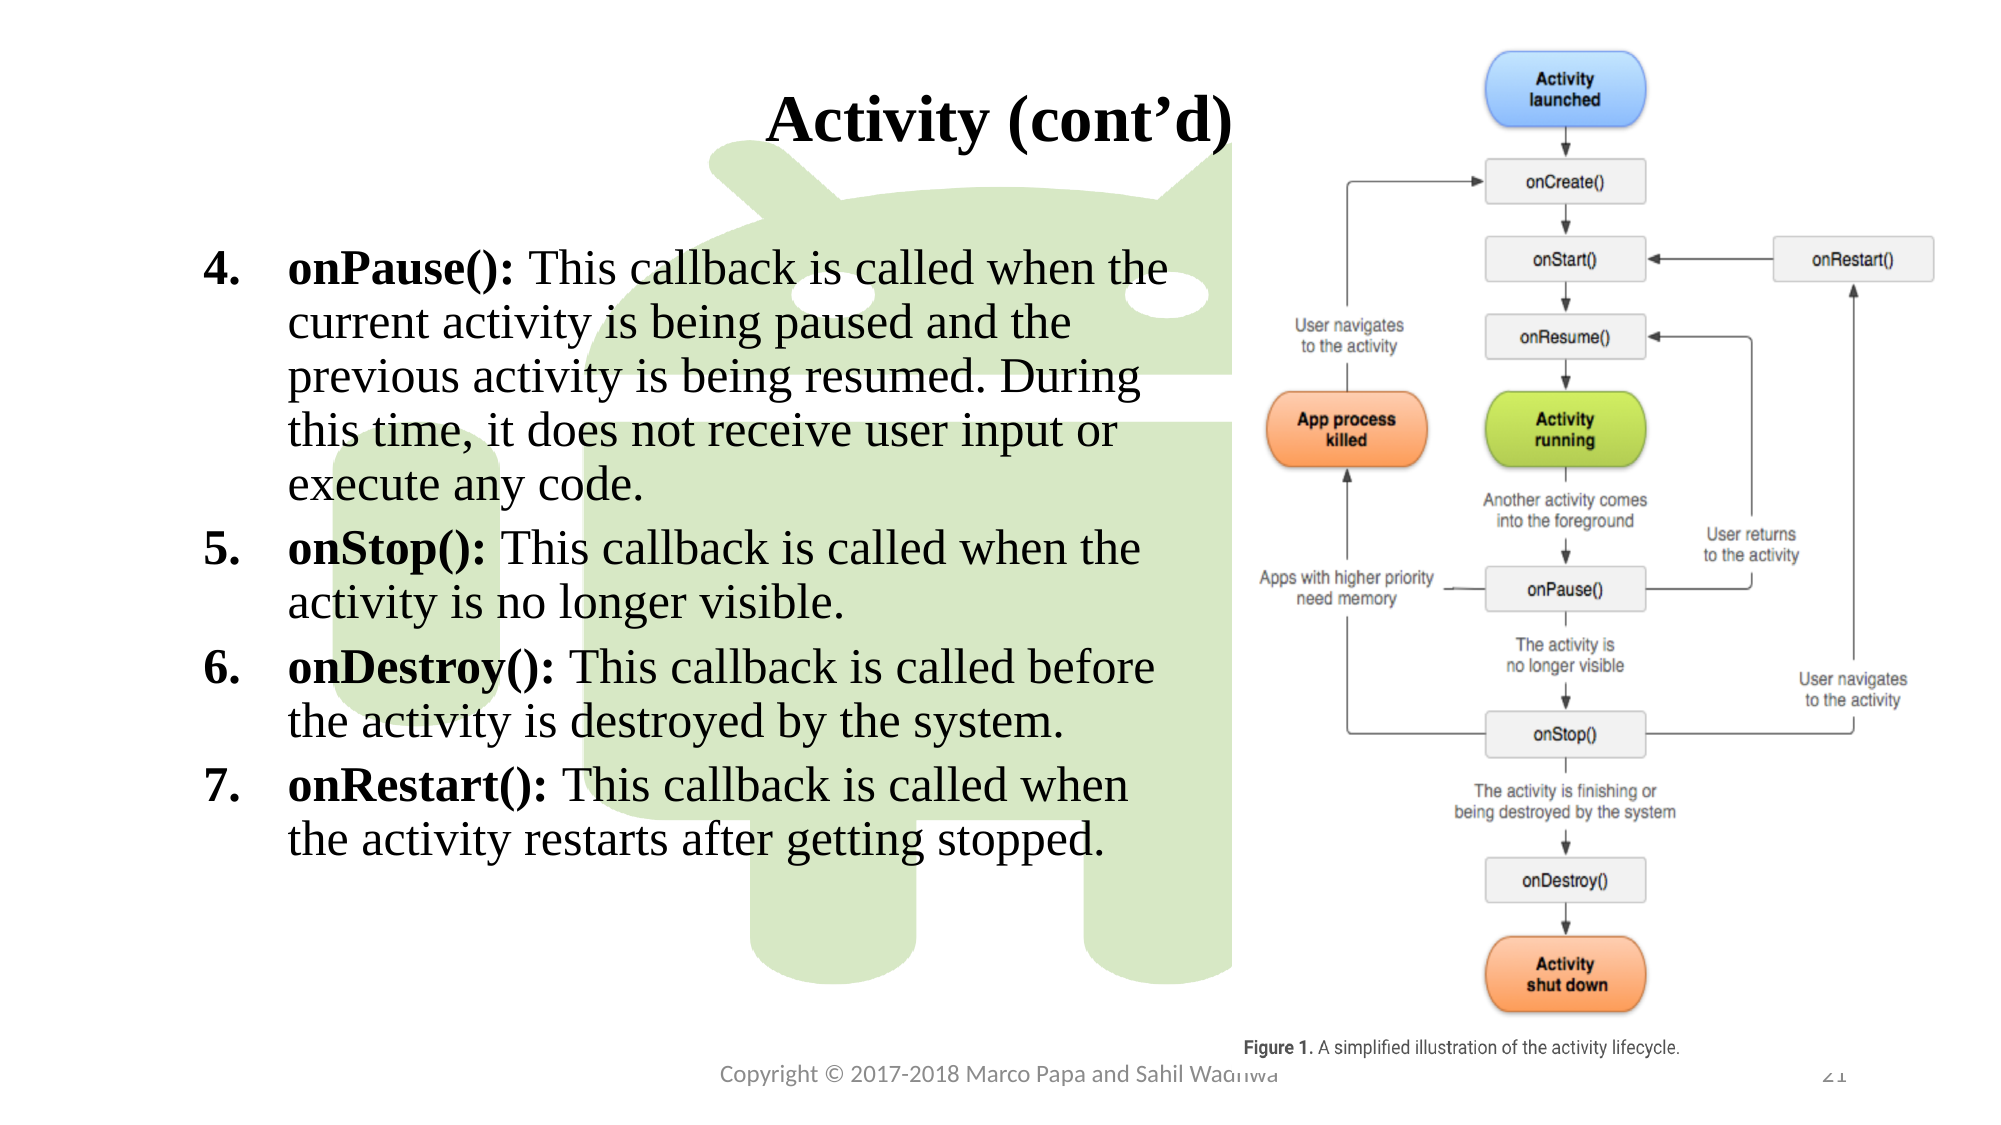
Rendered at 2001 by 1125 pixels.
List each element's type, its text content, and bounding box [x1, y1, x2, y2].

slide_number 21 [1412, 1073, 1863, 1103]
picture [1232, 25, 1956, 1073]
text_box onPause(): This callback is called when the current activity is being paused and the previous activity is being resumed. During this time, it does not receive user input or execute any code. onStop(): This callback is called when the activity is no longer visible. onDestroy(): This callback is called before the activity is destroyed by the system. onRestart(): This callback is called when the activity restarts after getting stopped. [113, 233, 1199, 1045]
footer Copyright © 2017-2018 Marco Papa and Sahil Wadhwa [662, 1042, 1338, 1103]
title Activity (cont’d) [137, 59, 1232, 181]
